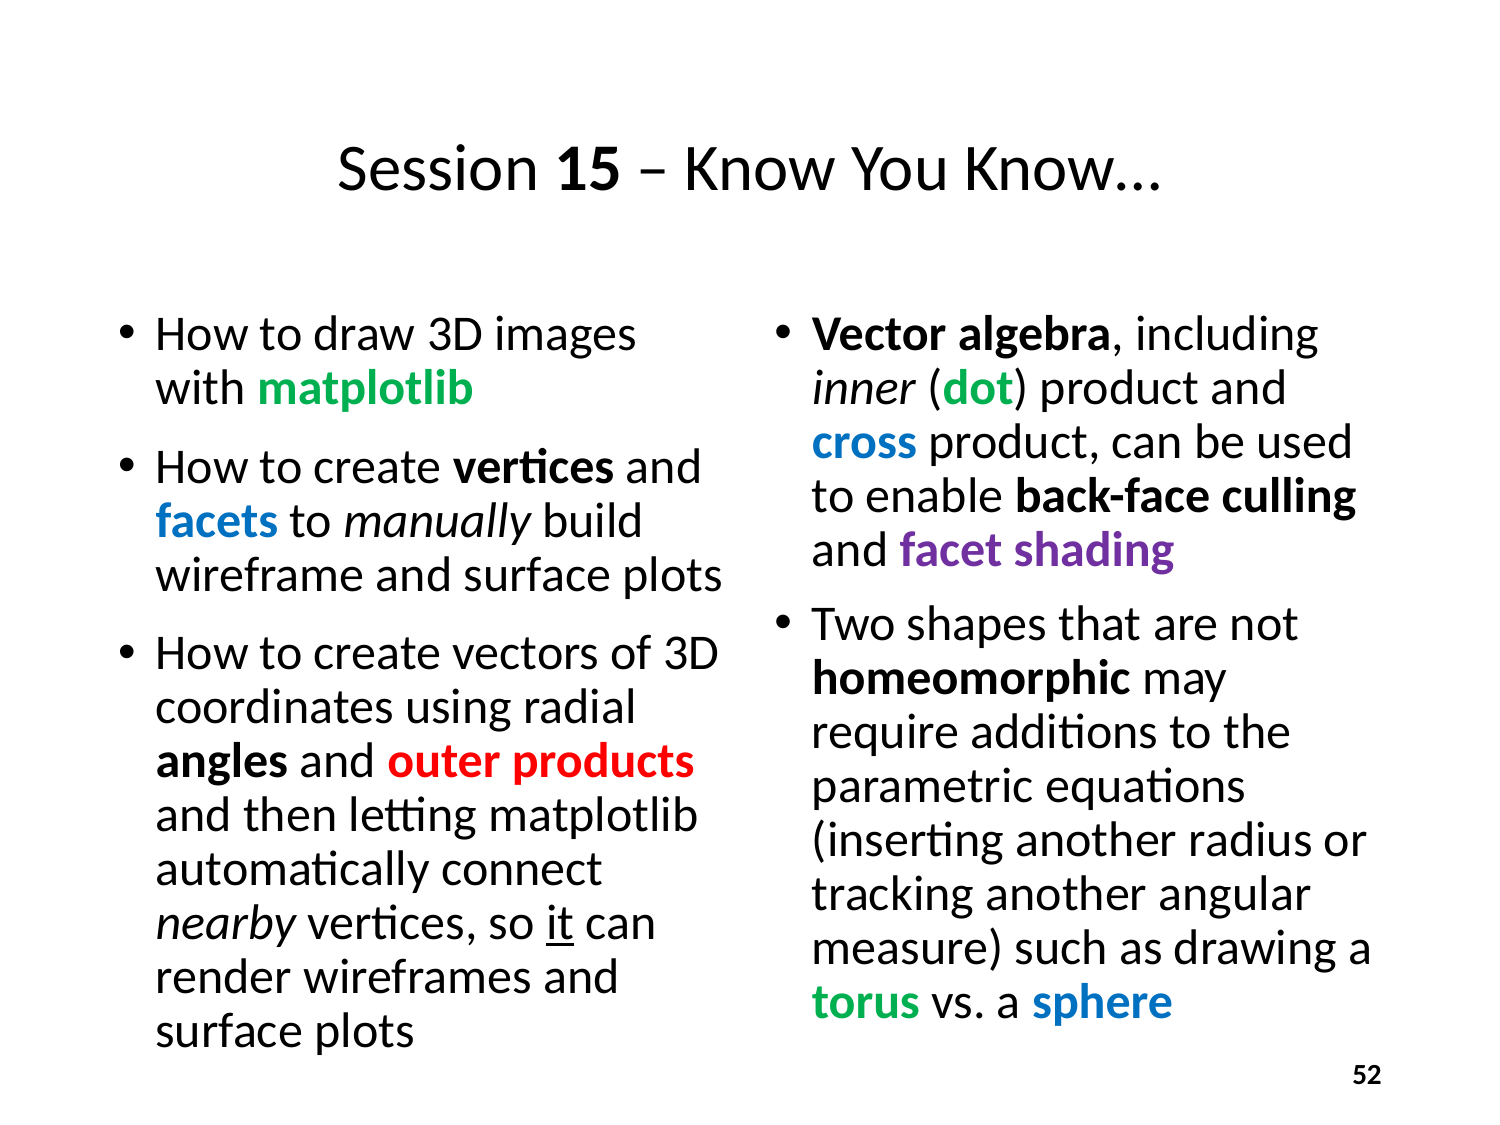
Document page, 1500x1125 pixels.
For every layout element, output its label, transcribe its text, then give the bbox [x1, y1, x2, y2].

title Session 15 – Know You Know… [103, 59, 1397, 278]
slide_number 52 [1059, 1042, 1397, 1103]
list Vector algebra, including inner (dot) product and cross product, can be used to enable back-face culling and facet shading Two shapes that are not homeomorphic may require additions to the parametric equations (inserting another radius or tracking another angular measure) such as drawing a torus vs. a sphere [759, 299, 843, 1014]
list How to draw 3D images with matplotlib How to create vertices and facets to manually build wireframe and surface plots How to create vectors of 3D coordinates using radial angles and outer products and then letting matplotlib automatically connect nearby vertices, so it can render wireframes and surface plots [103, 299, 741, 1014]
text_box [843, 299, 1423, 1014]
